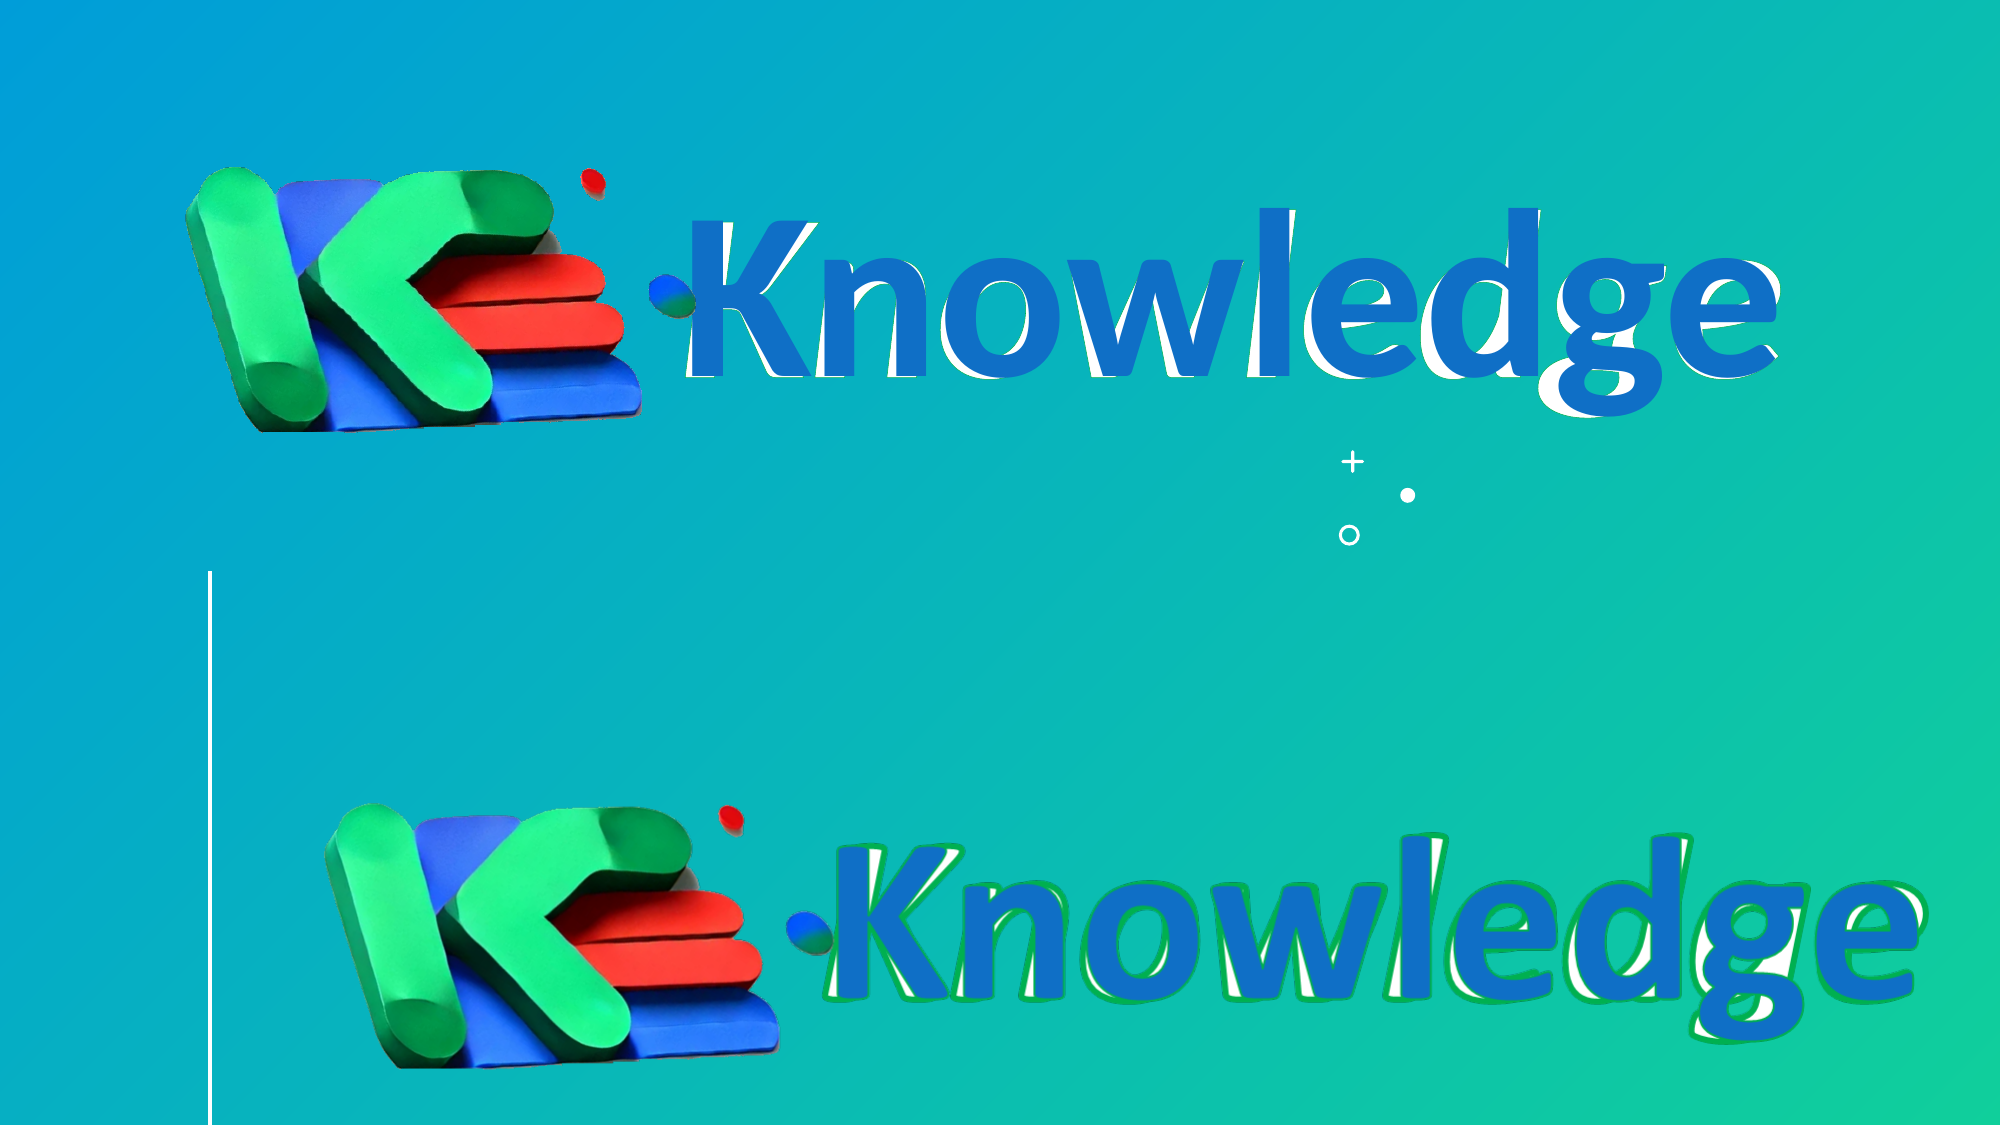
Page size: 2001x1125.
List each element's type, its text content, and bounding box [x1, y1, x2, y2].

picture [318, 765, 2000, 1072]
text_box Knowledge [666, 129, 1860, 432]
picture [0, 0, 702, 633]
